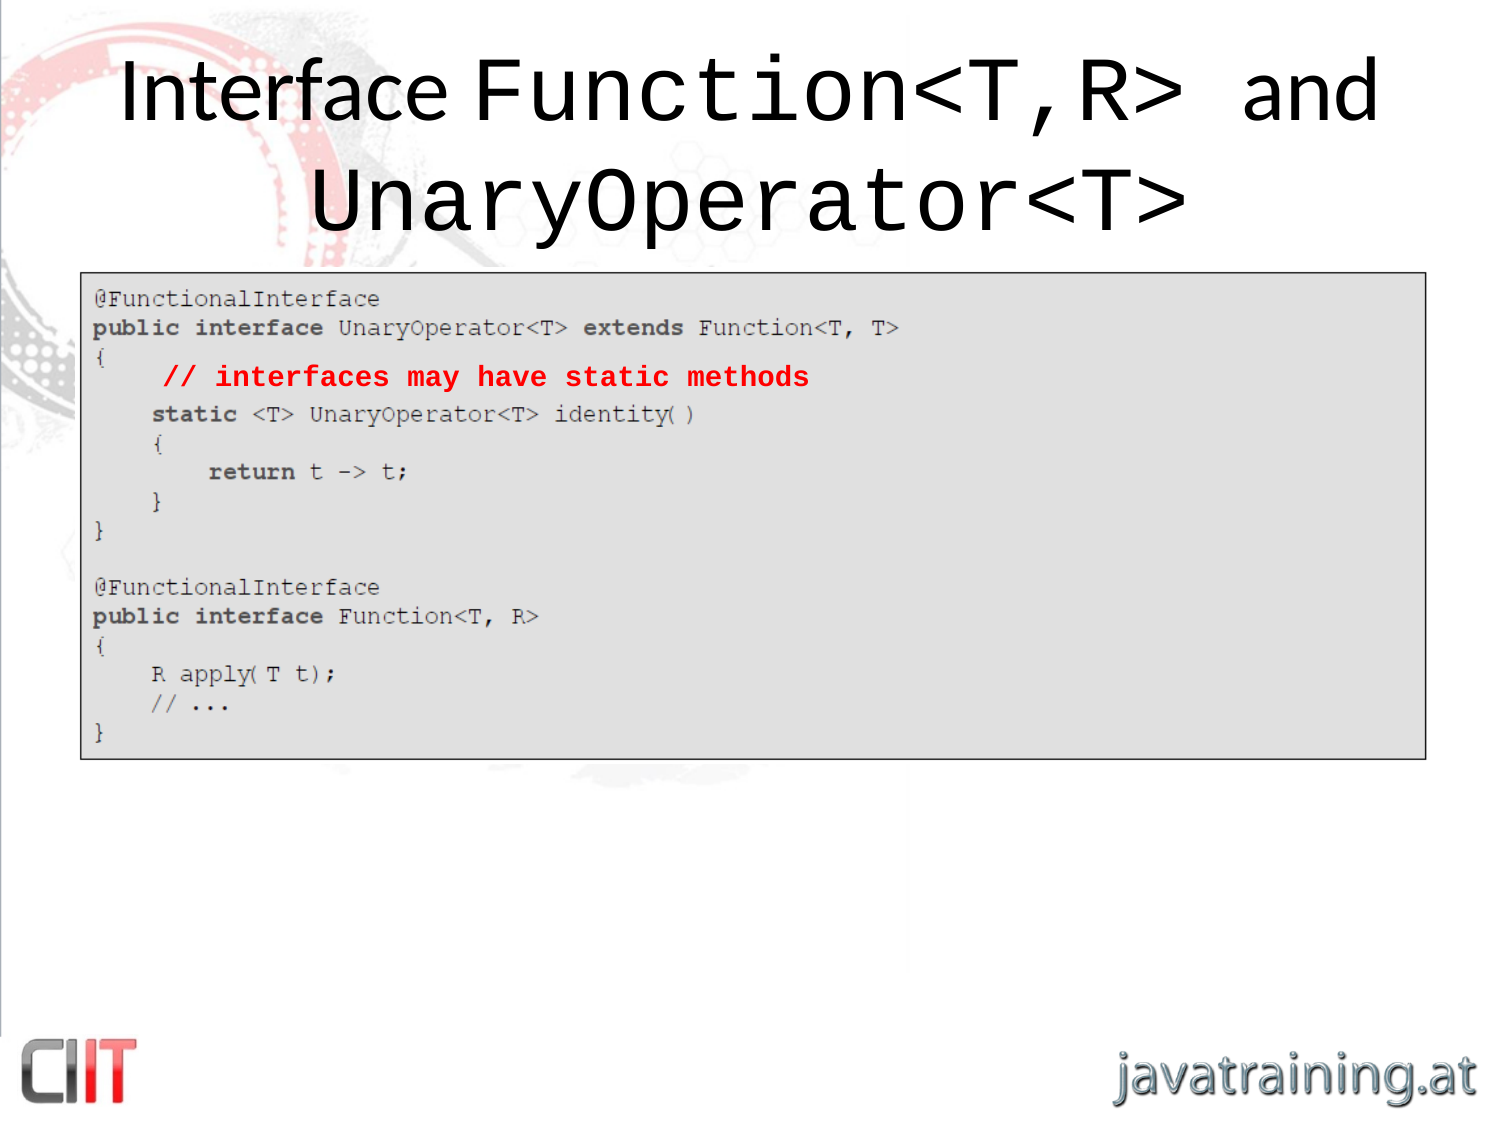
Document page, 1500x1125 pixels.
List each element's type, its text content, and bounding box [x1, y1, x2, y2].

title Interface Function<T,R> and UnaryOperator<T> [75, 45, 1425, 233]
picture [0, 0, 1500, 1125]
